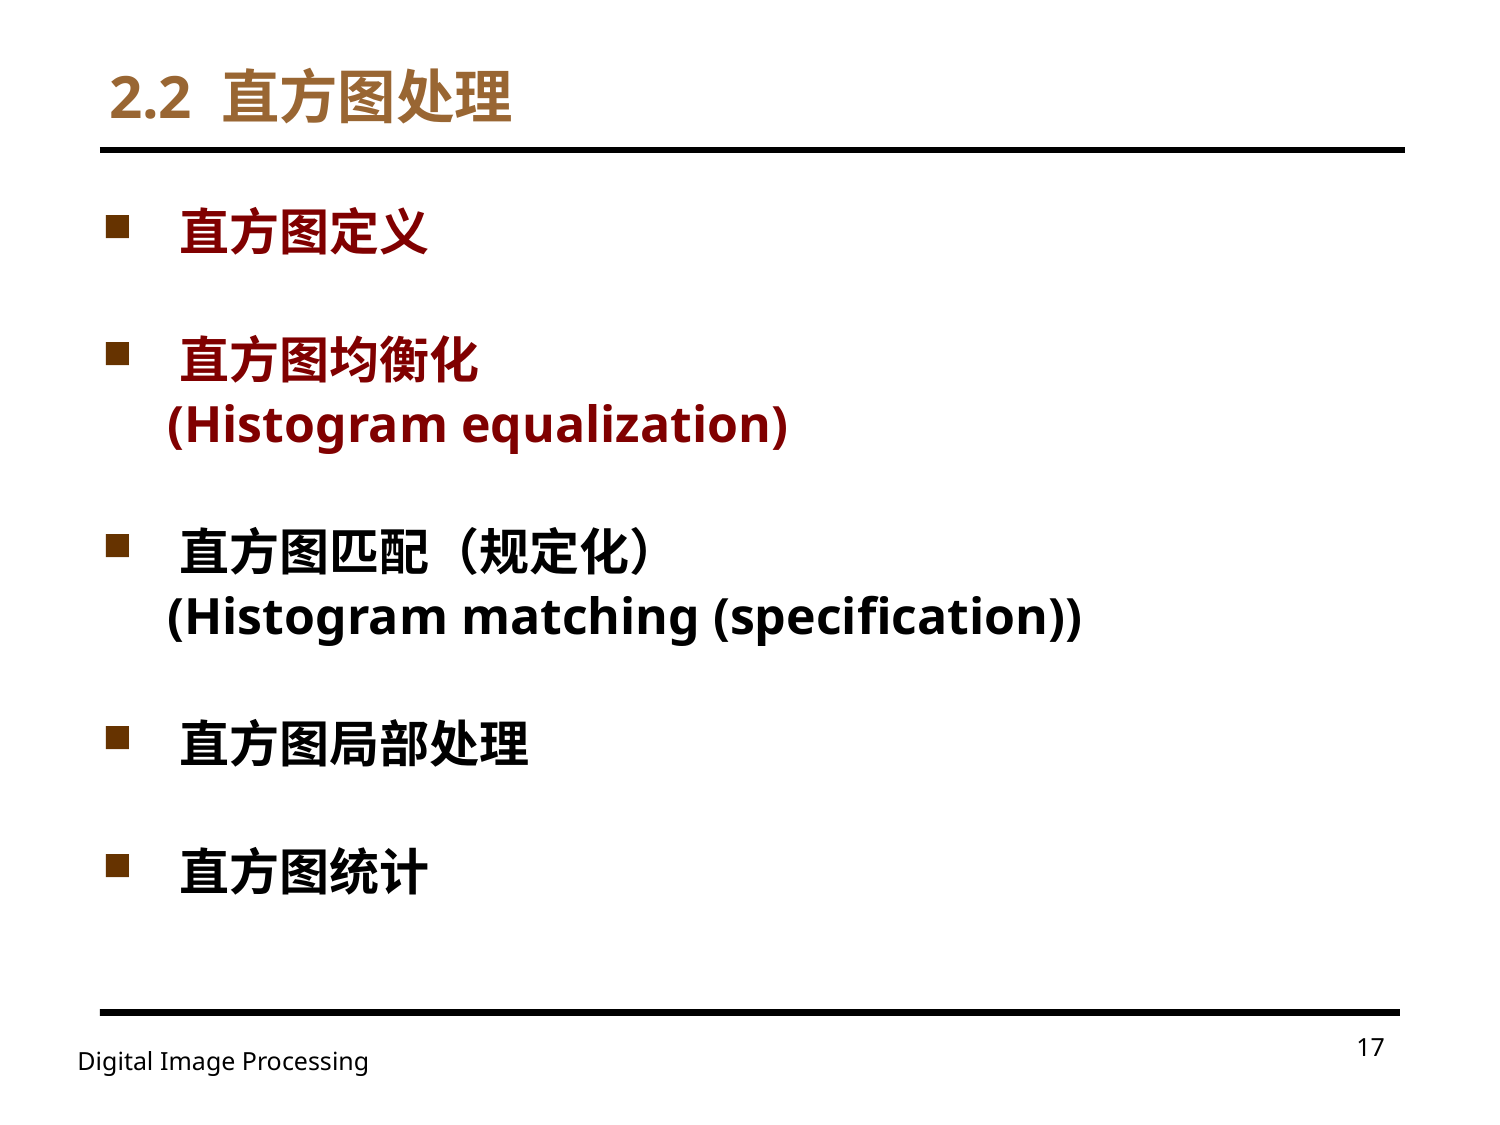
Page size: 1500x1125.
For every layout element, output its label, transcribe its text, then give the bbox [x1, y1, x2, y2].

slide_number Digital Image Processing [62, 1037, 488, 1116]
slide_number 17 [1074, 1024, 1400, 1103]
title 2.2 直方图处理 [94, 50, 1407, 138]
list 直方图定义 直方图均衡化 (Histogram equalization) 直方图匹配（规定化） (Histogram matching (specification)) 直方图局部处理 直方图统计 [87, 200, 1357, 938]
